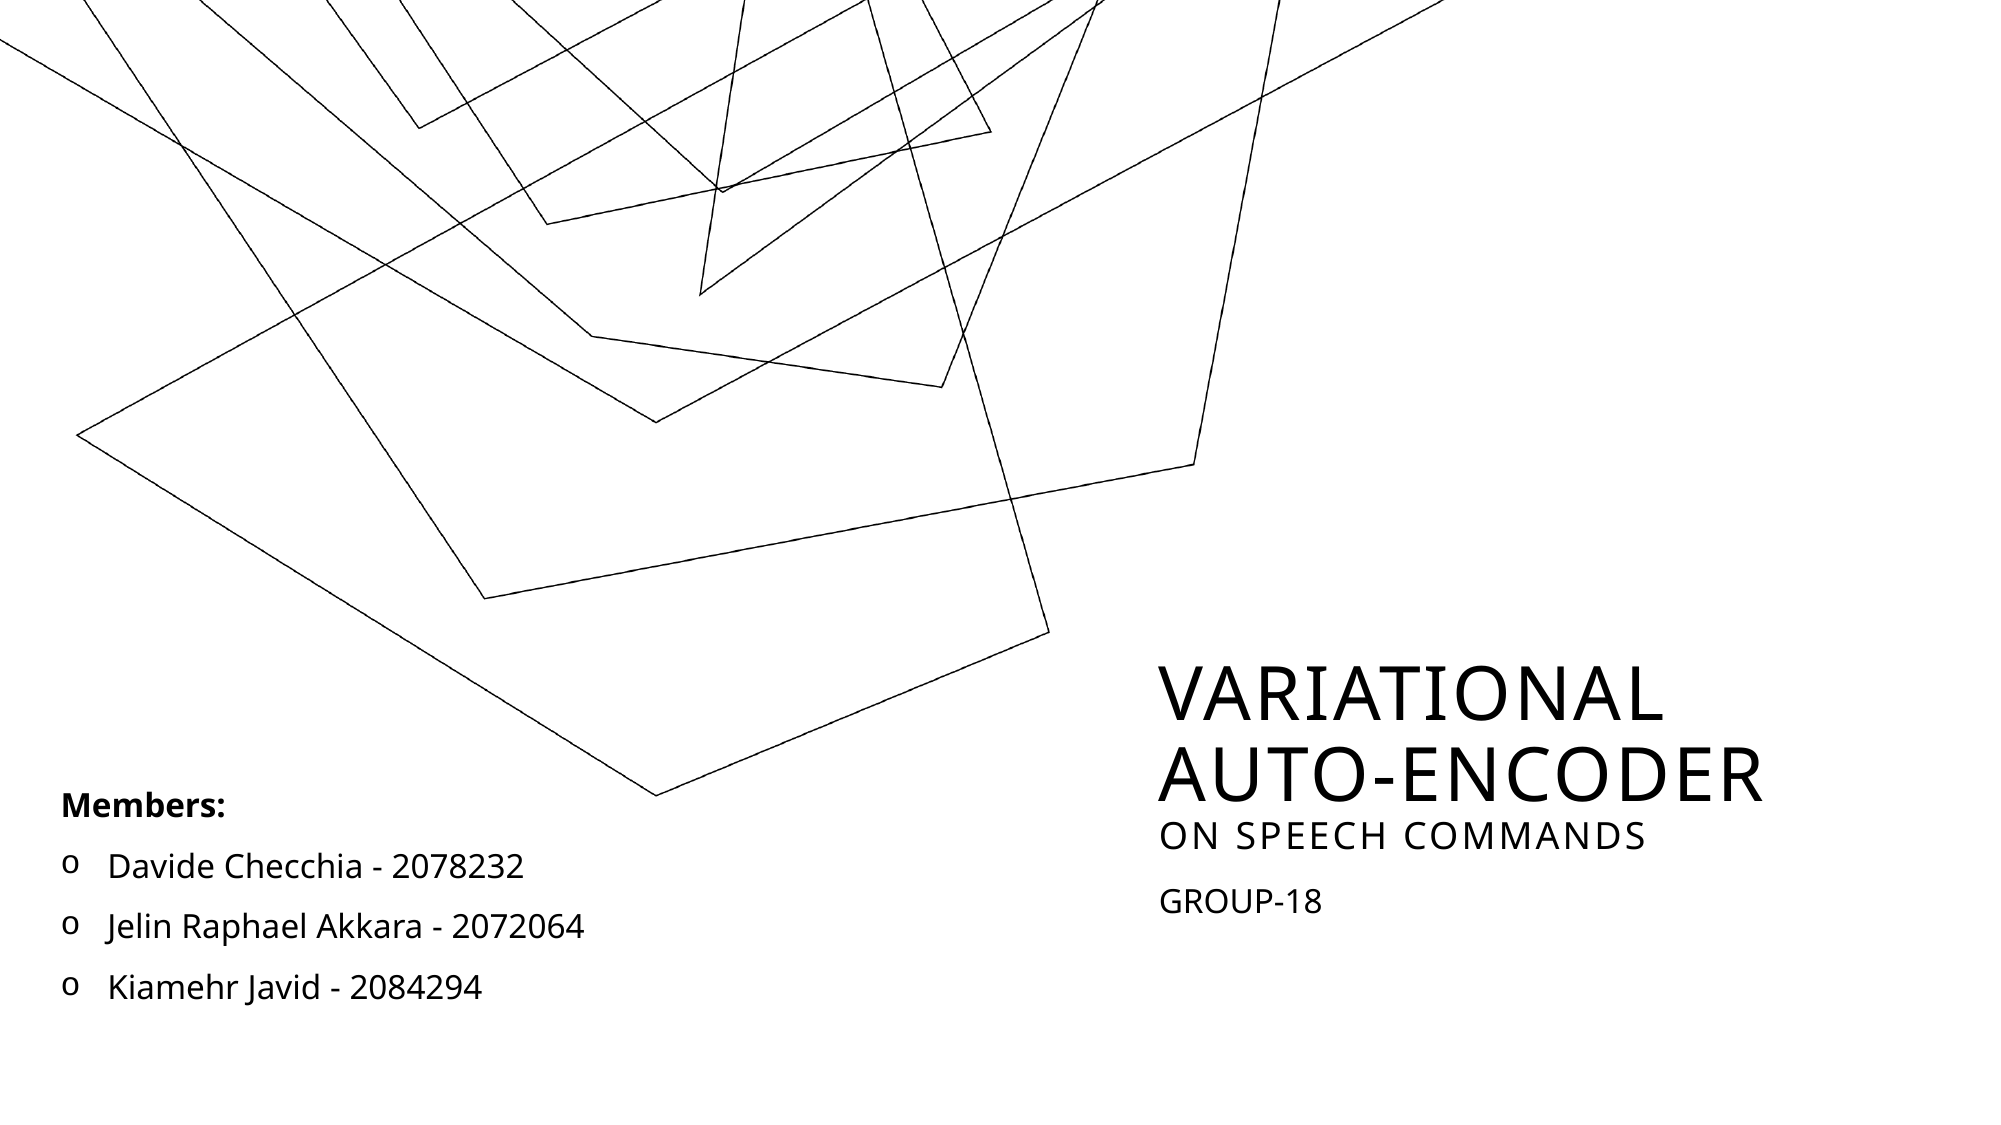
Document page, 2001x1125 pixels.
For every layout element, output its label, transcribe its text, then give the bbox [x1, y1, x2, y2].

picture [0, 0, 1557, 830]
text_box Members: Davide Checchia - 2078232 Jelin Raphael Akkara - 2072064 Kiamehr Javid - 2084294 [45, 776, 912, 1052]
title Variational auto-encoder on speech commands [1143, 511, 1955, 866]
subtitle GROUP-18 [1143, 872, 1955, 938]
